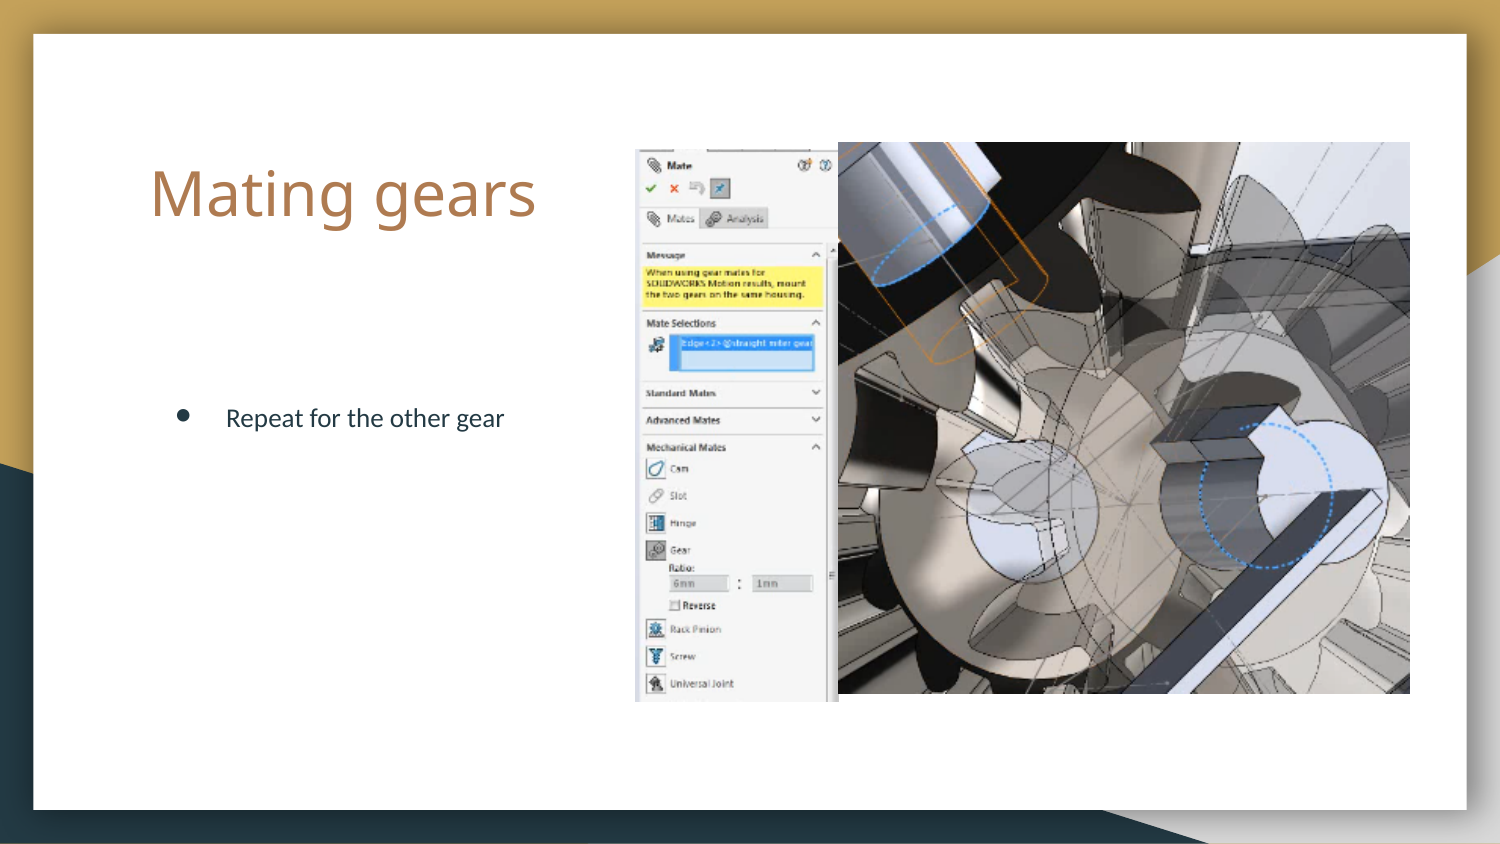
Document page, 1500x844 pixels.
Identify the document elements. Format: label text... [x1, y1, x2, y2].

title Mating gears [134, 138, 743, 366]
list Repeat for the other gear [136, 380, 670, 729]
picture [635, 142, 1410, 702]
